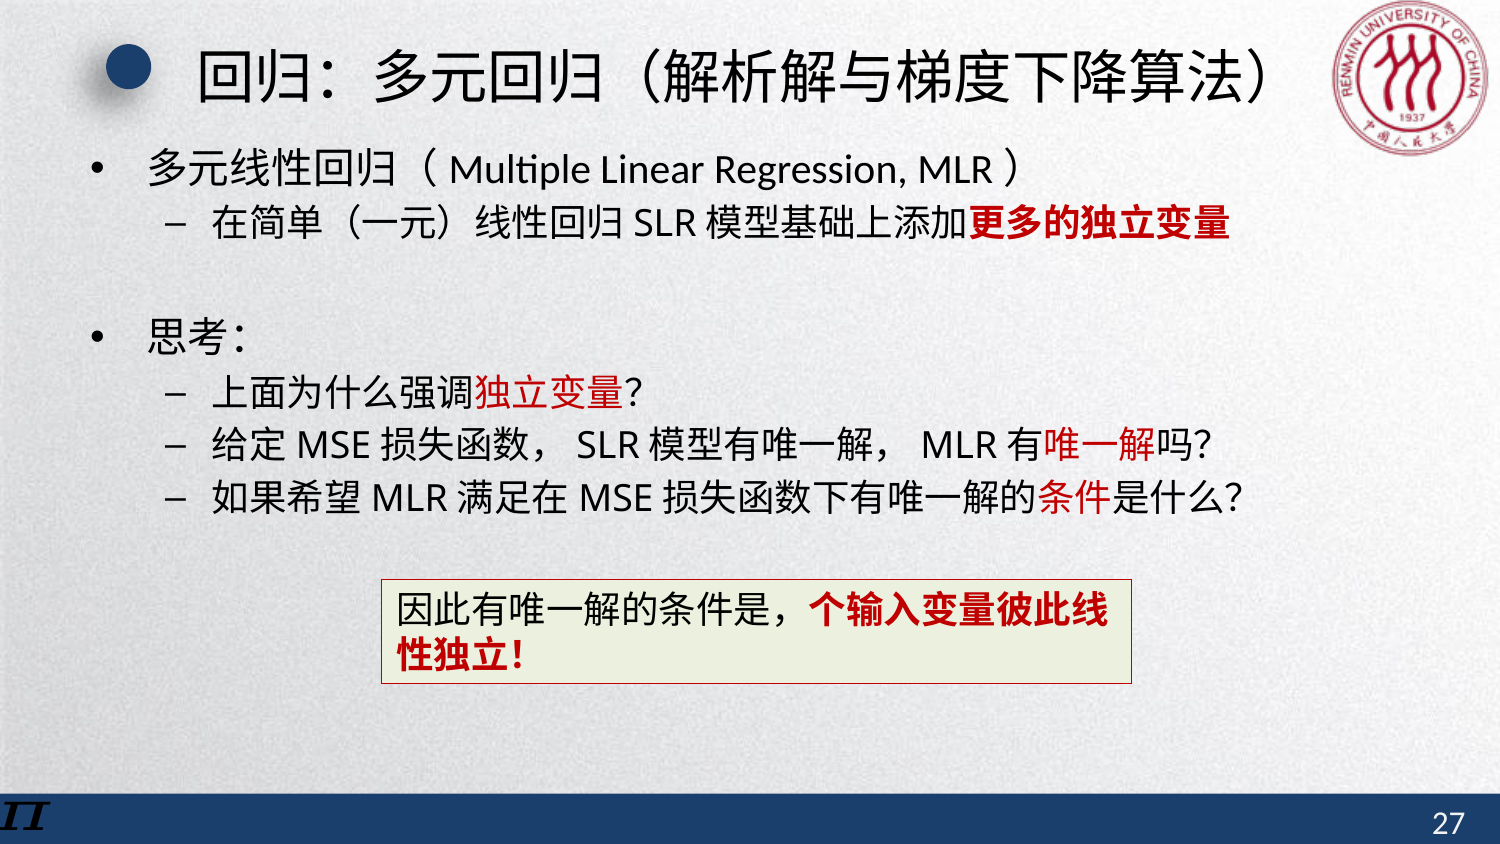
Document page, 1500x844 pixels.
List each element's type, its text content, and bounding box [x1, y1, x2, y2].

picture [0, 0, 1500, 793]
list 多元线性回归（Multiple Linear Regression, MLR） 在简单（一元）线性回归SLR模型基础上添加更多的独立变量 思考： 上面为什么强调独立变量？ 给定MSE损失函数，SLR模型有唯一解，MLR有唯一解吗？ 如果希望MLR满足在MSE损失函数下有唯一解的条件是什么？ [75, 134, 1425, 781]
title 回归：多元回归（解析解与梯度下降算法） [75, 33, 1425, 116]
